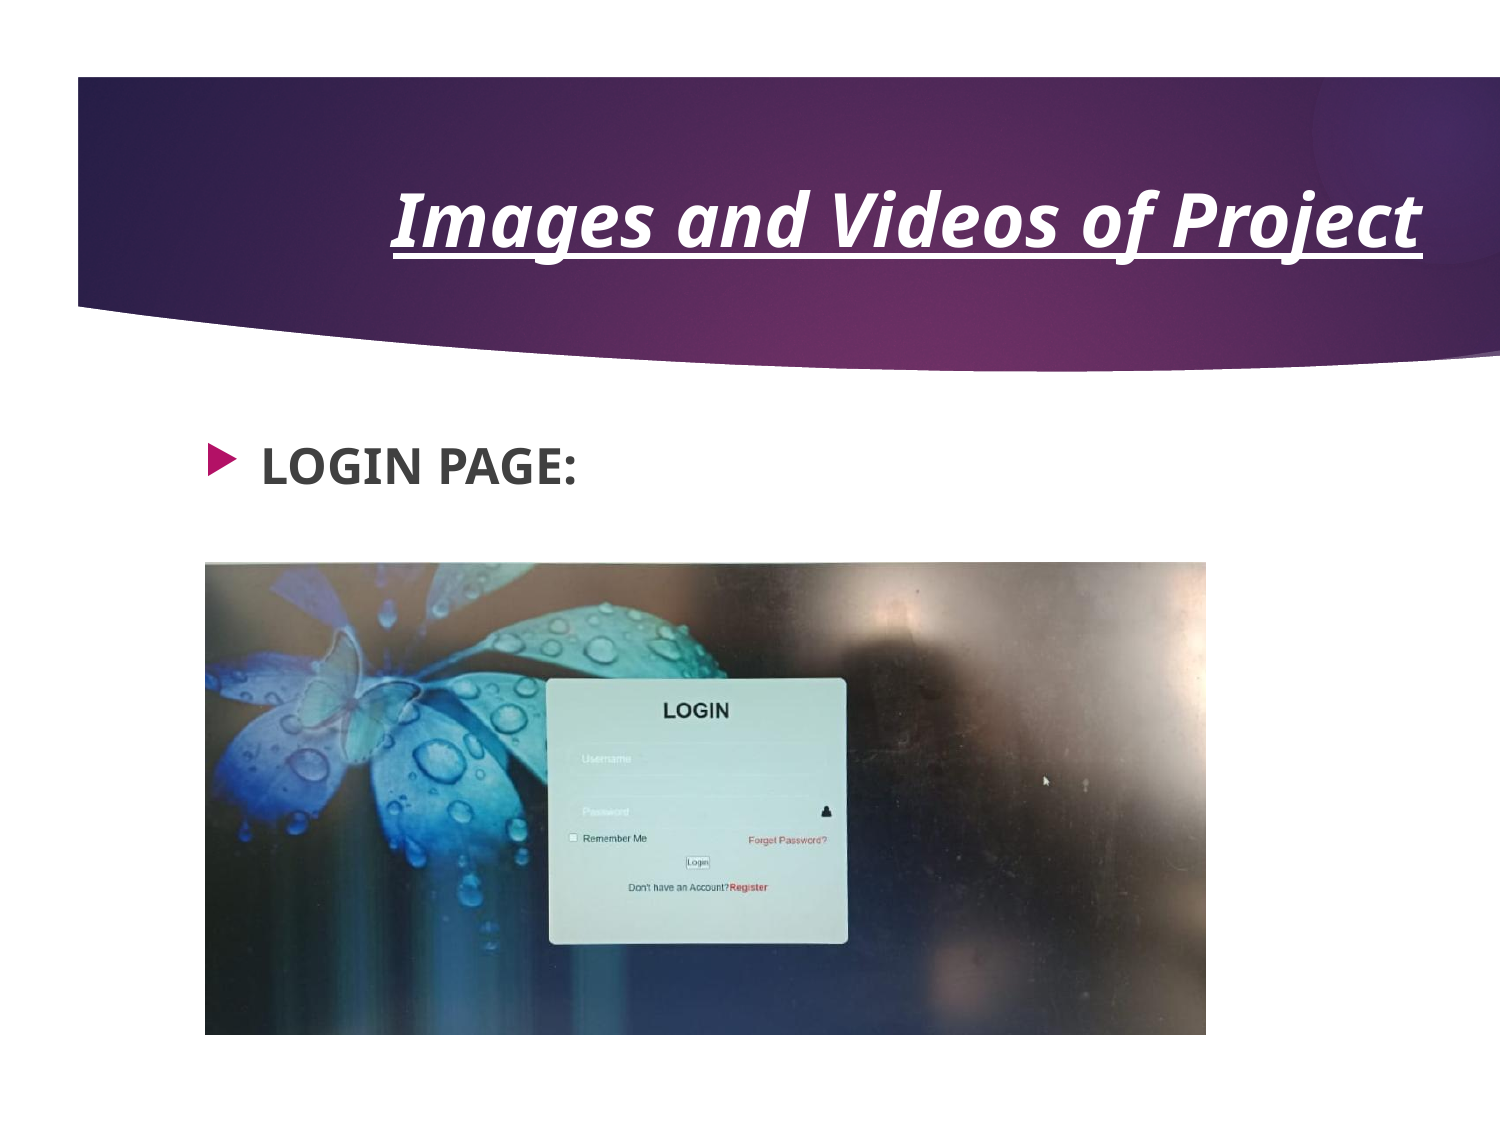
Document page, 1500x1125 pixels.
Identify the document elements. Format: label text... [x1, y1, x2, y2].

picture [205, 562, 1206, 1036]
list LOGIN PAGE: [189, 427, 1500, 988]
title Images and Videos of Project [189, 159, 1500, 276]
